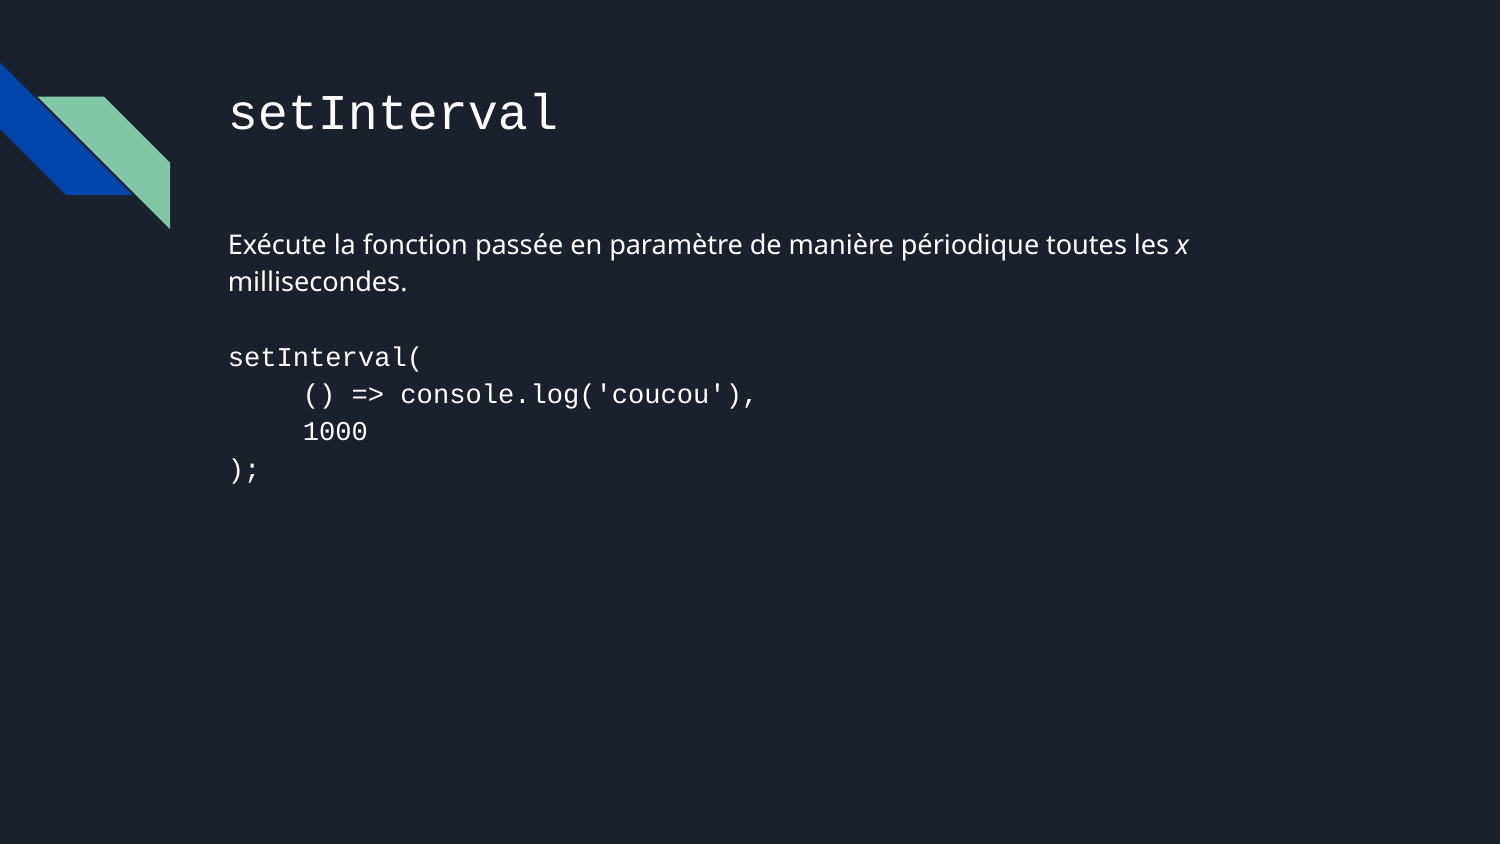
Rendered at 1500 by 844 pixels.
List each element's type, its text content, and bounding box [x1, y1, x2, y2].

list Exécute la fonction passée en paramètre de manière périodique toutes les x millisecondes. setInterval( () => console.log('coucou'), 1000 ); [212, 207, 1368, 812]
title setInterval [212, 64, 1368, 207]
